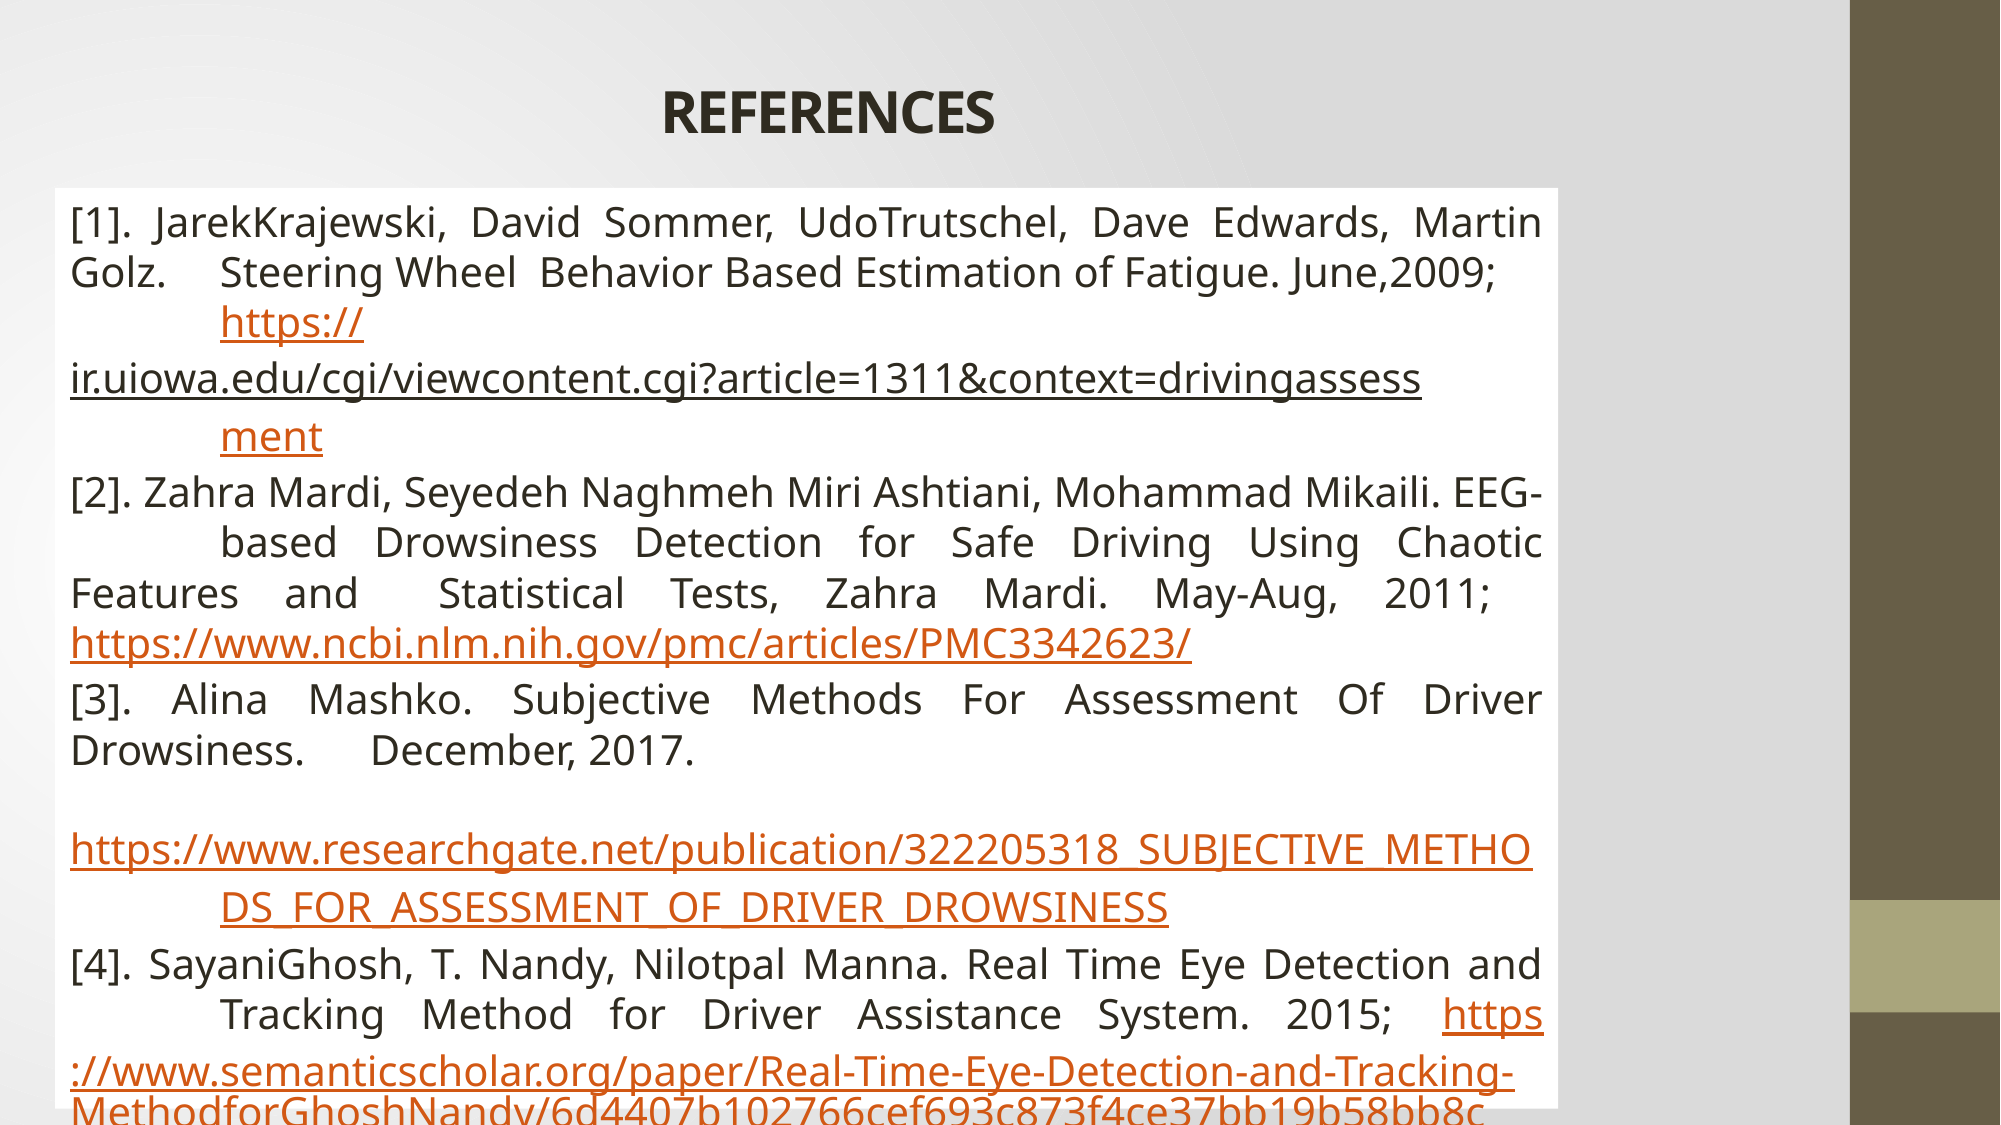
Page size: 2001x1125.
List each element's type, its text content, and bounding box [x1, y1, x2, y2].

title REFERENCES [645, 68, 1086, 152]
text_box [1]. JarekKrajewski, David Sommer, UdoTrutschel, Dave Edwards, Martin Golz. Steering Wheel Behavior Based Estimation of Fatigue. June,2009; https://ir.uiowa.edu/cgi/viewcontent.cgi?article=1311&context=drivingassess ment [2]. Zahra Mardi, Seyedeh Naghmeh Miri Ashtiani, Mohammad Mikaili. EEG- based Drowsiness Detection for Safe Driving Using Chaotic Features and Statistical Tests, Zahra Mardi. May-Aug, 2011; https://www.ncbi.nlm.nih.gov/pmc/articles/PMC3342623/ [3]. Alina Mashko. Subjective Methods For Assessment Of Driver Drowsiness. December, 2017. https://www.researchgate.net/publication/322205318_SUBJECTIVE_METHO DS_FOR_ASSESSMENT_OF_DRIVER_DROWSINESS [4]. SayaniGhosh, T. Nandy, Nilotpal Manna. Real Time Eye Detection and Tracking Method for Driver Assistance System. 2015; https://www.semanticscholar.org/paper/Real-Time-Eye-Detection-and-Tracking-MethodforGhoshNandy/6d4407b102766cef693c873f4ce37bb19b58bb8c [55, 187, 1559, 1109]
